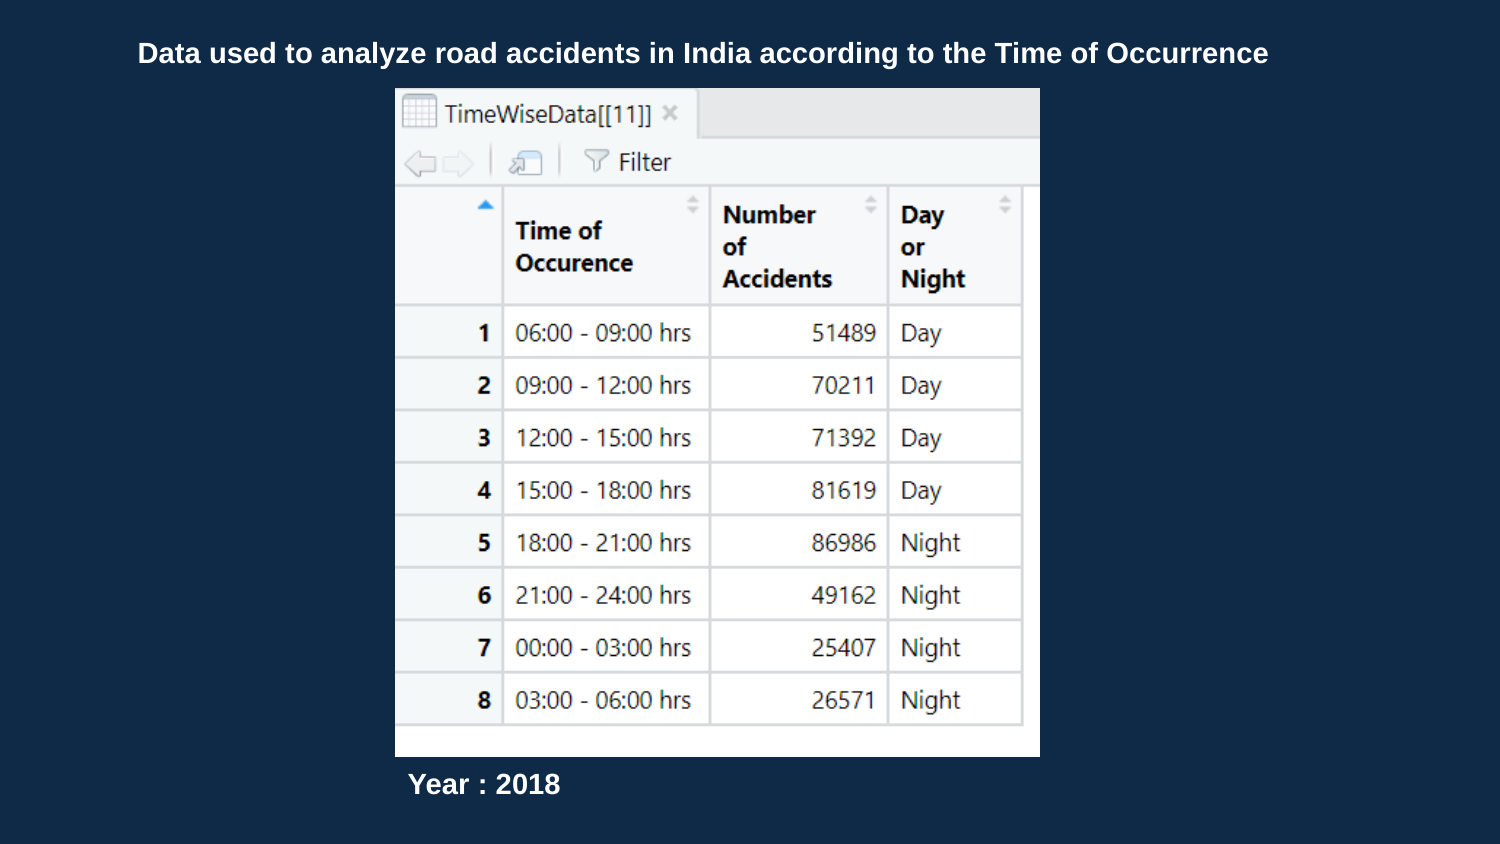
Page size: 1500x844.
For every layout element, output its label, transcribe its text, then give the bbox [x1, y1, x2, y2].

text_box Year : 2018 [392, 763, 738, 808]
text_box Data used to analyze road accidents in India according to the Time of Occurrence [123, 26, 1295, 77]
picture [395, 87, 1040, 758]
